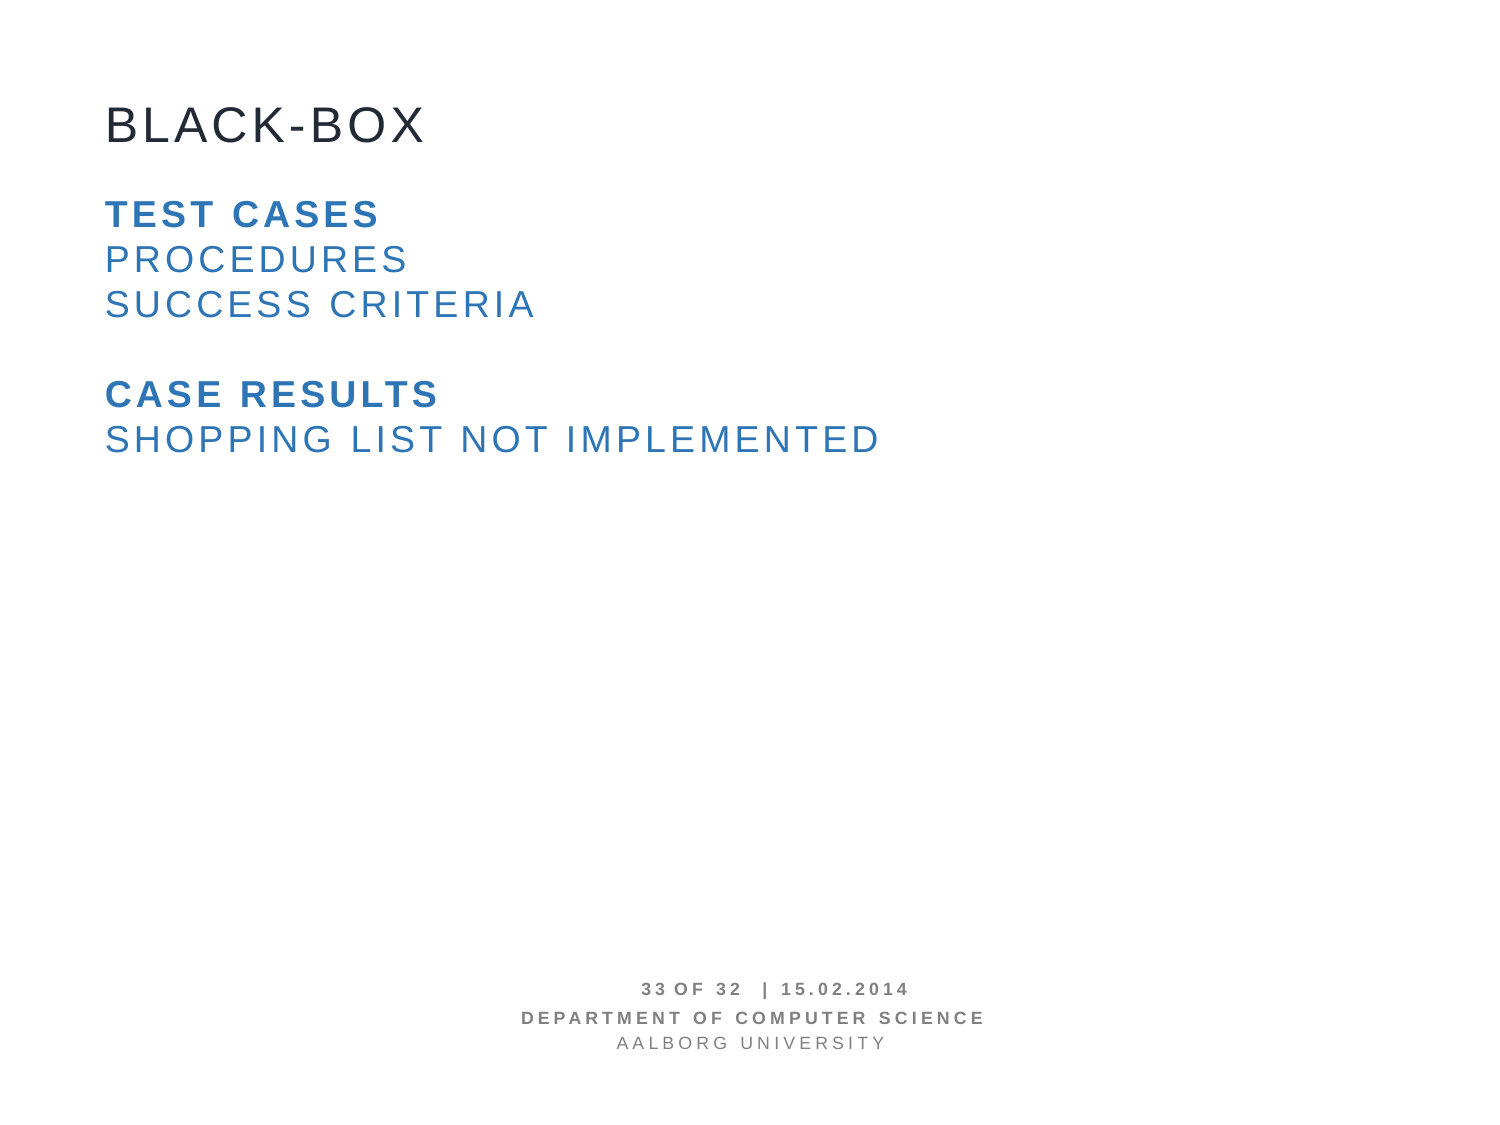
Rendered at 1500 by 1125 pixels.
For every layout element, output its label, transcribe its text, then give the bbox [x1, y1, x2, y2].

text_box 33 OF 32 | 15.02.2014 [416, 976, 1130, 1000]
text_box Black-Box [102, 92, 1125, 153]
text_box Test Cases Procedures Success Criteria Case Results Shopping List not implemented [102, 189, 1106, 858]
text_box Department of computer science AALBORG UNIVERSITy [449, 1006, 1055, 1056]
